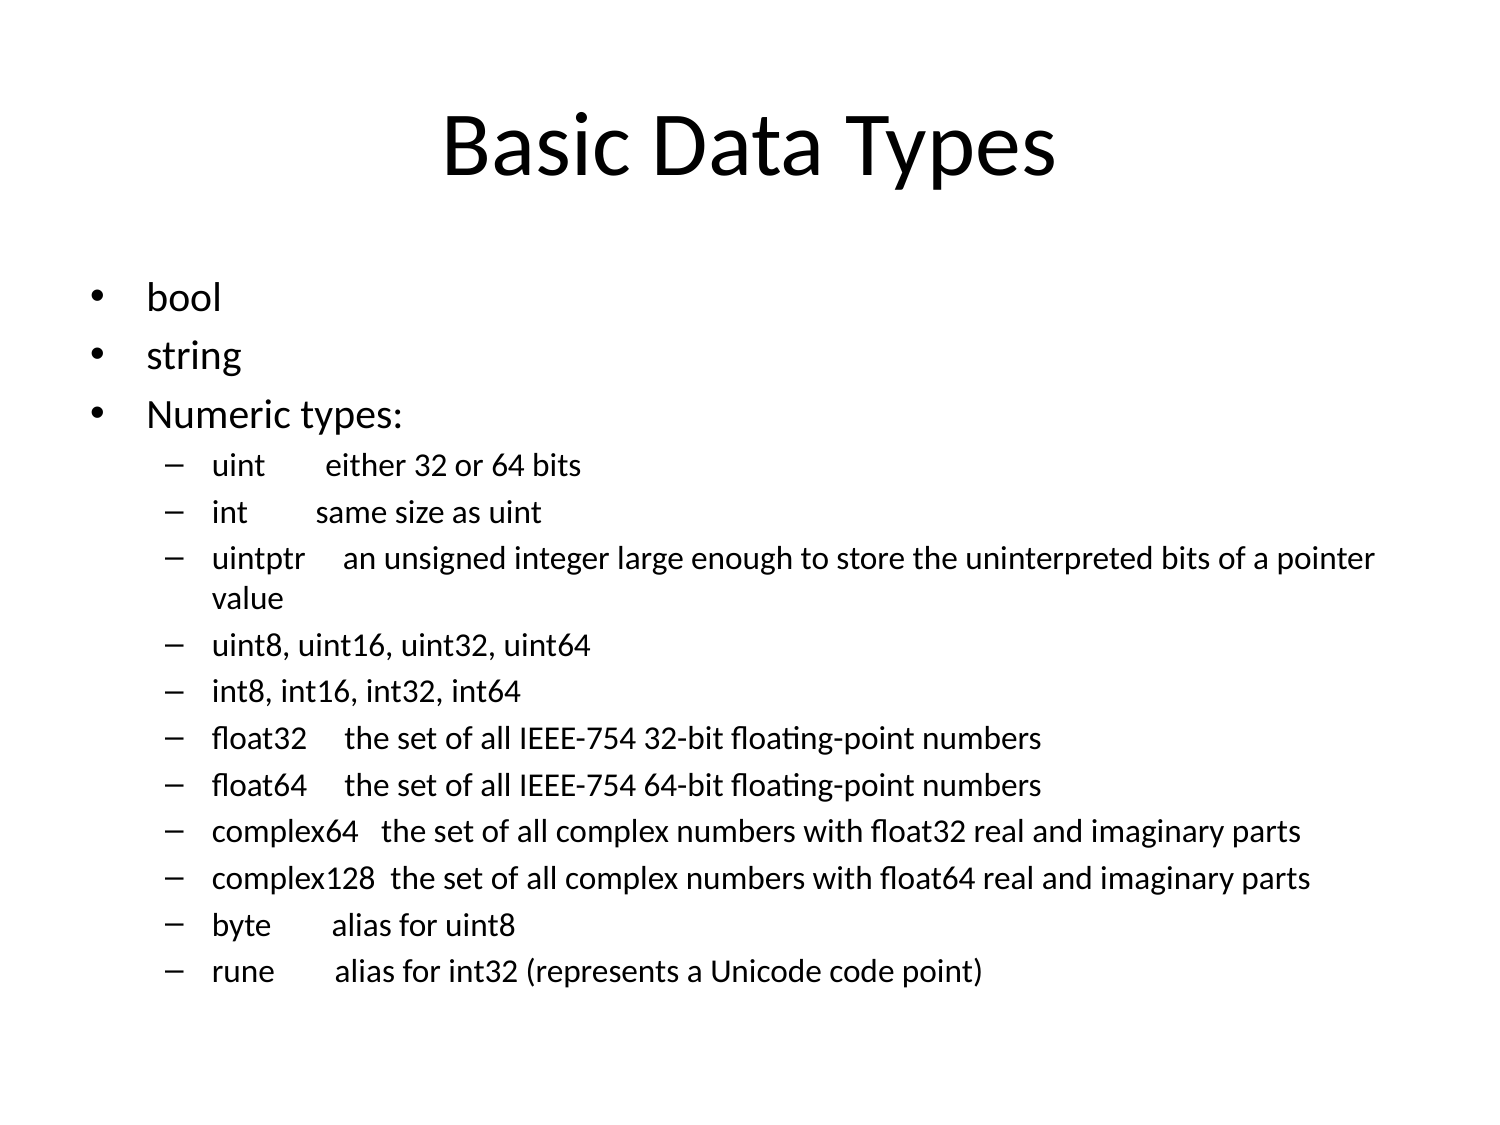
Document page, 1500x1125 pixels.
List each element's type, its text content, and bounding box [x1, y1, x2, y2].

title Basic Data Types [75, 45, 1425, 233]
list bool string Numeric types: uint either 32 or 64 bits int same size as uint uintptr an unsigned integer large enough to store the uninterpreted bits of a pointer value uint8, uint16, uint32, uint64 int8, int16, int32, int64 float32 the set of all IEEE-754 32-bit floating-point numbers float64 the set of all IEEE-754 64-bit floating-point numbers complex64 the set of all complex numbers with float32 real and imaginary parts complex128 the set of all complex numbers with float64 real and imaginary parts byte alias for uint8 rune alias for int32 (represents a Unicode code point) [75, 262, 1425, 1005]
